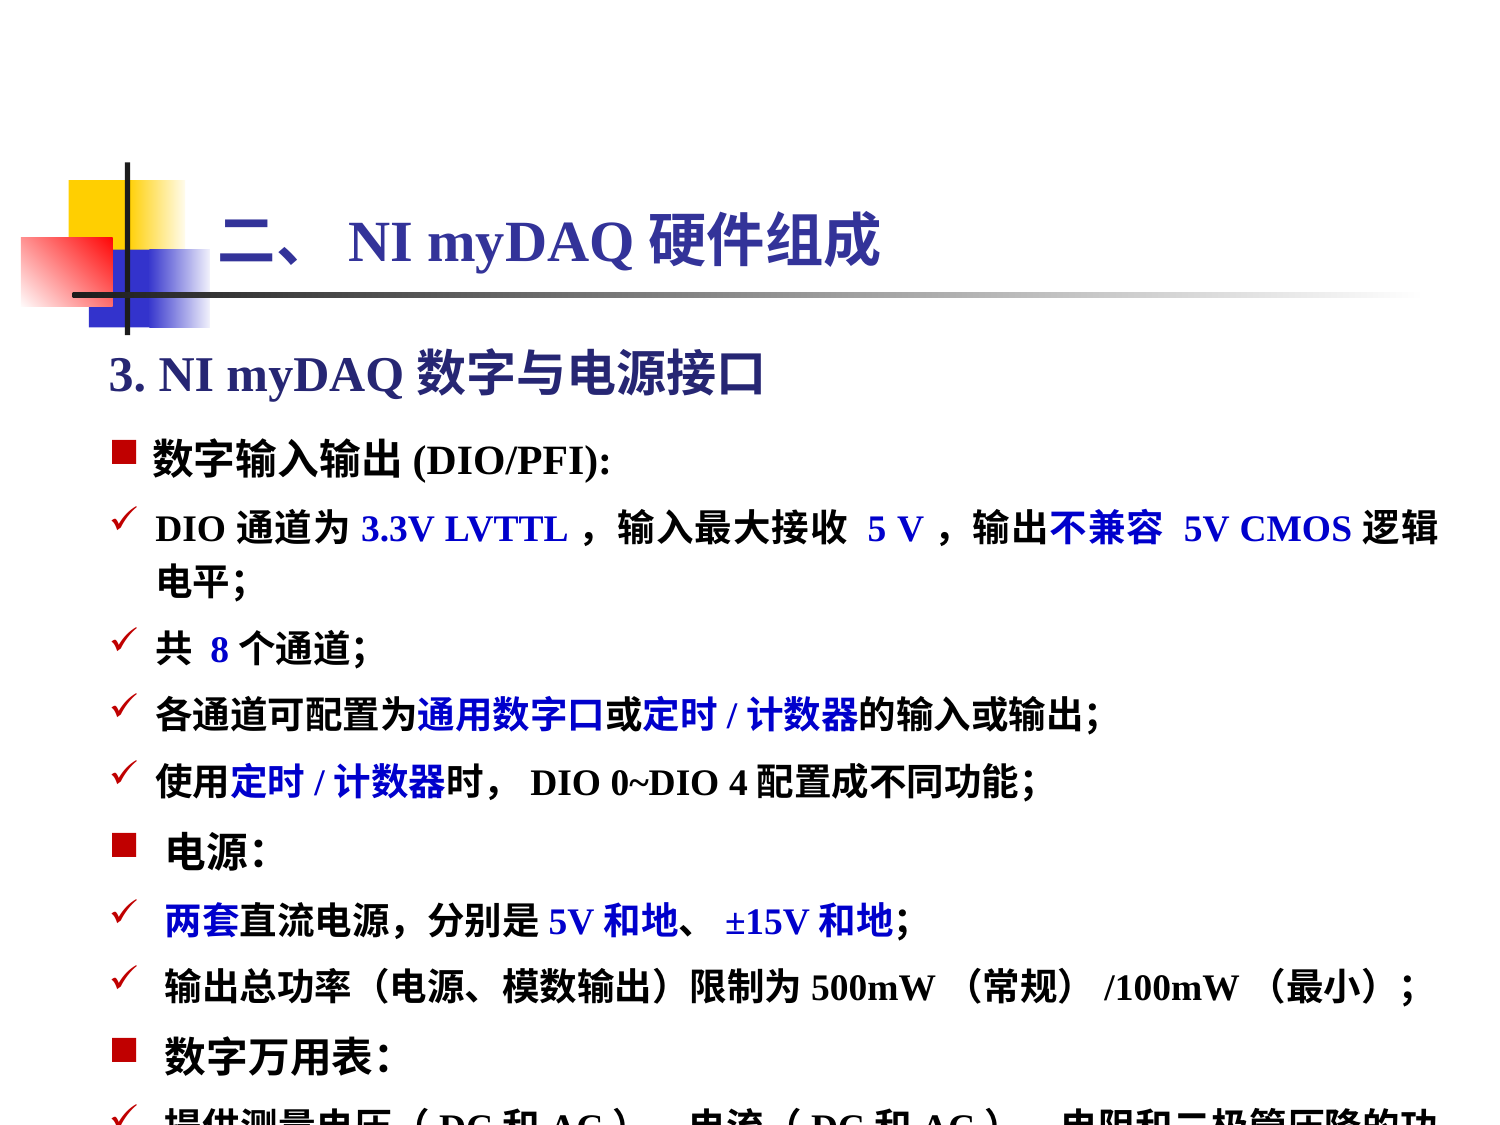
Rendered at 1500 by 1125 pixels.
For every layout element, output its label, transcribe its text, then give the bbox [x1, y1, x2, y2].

text_box 二、NI myDAQ硬件组成 [203, 176, 1312, 274]
text_box 3. NI myDAQ数字与电源接口 [93, 333, 1042, 409]
text_box 数字输入输出(DIO/PFI): DIO通道为3.3V LVTTL，输入最大接收 5 V，输出不兼容 5V CMOS逻辑电平； 共 8个通道； 各通道可配置为通用数字口或定时/计数器的输入或输出； 使用定时/计数器时，DIO 0~DIO 4配置成不同功能； 电源： 两套直流电源，分别是5V和地、±15V和地； 输出总功率（电源、模数输出）限制为500mW（常规）/100mW（最小）； 数字万用表： 提供测量电压（DC和AC）、电流（DC和AC）、电阻和二极管压降的功能 [93, 415, 1454, 1125]
